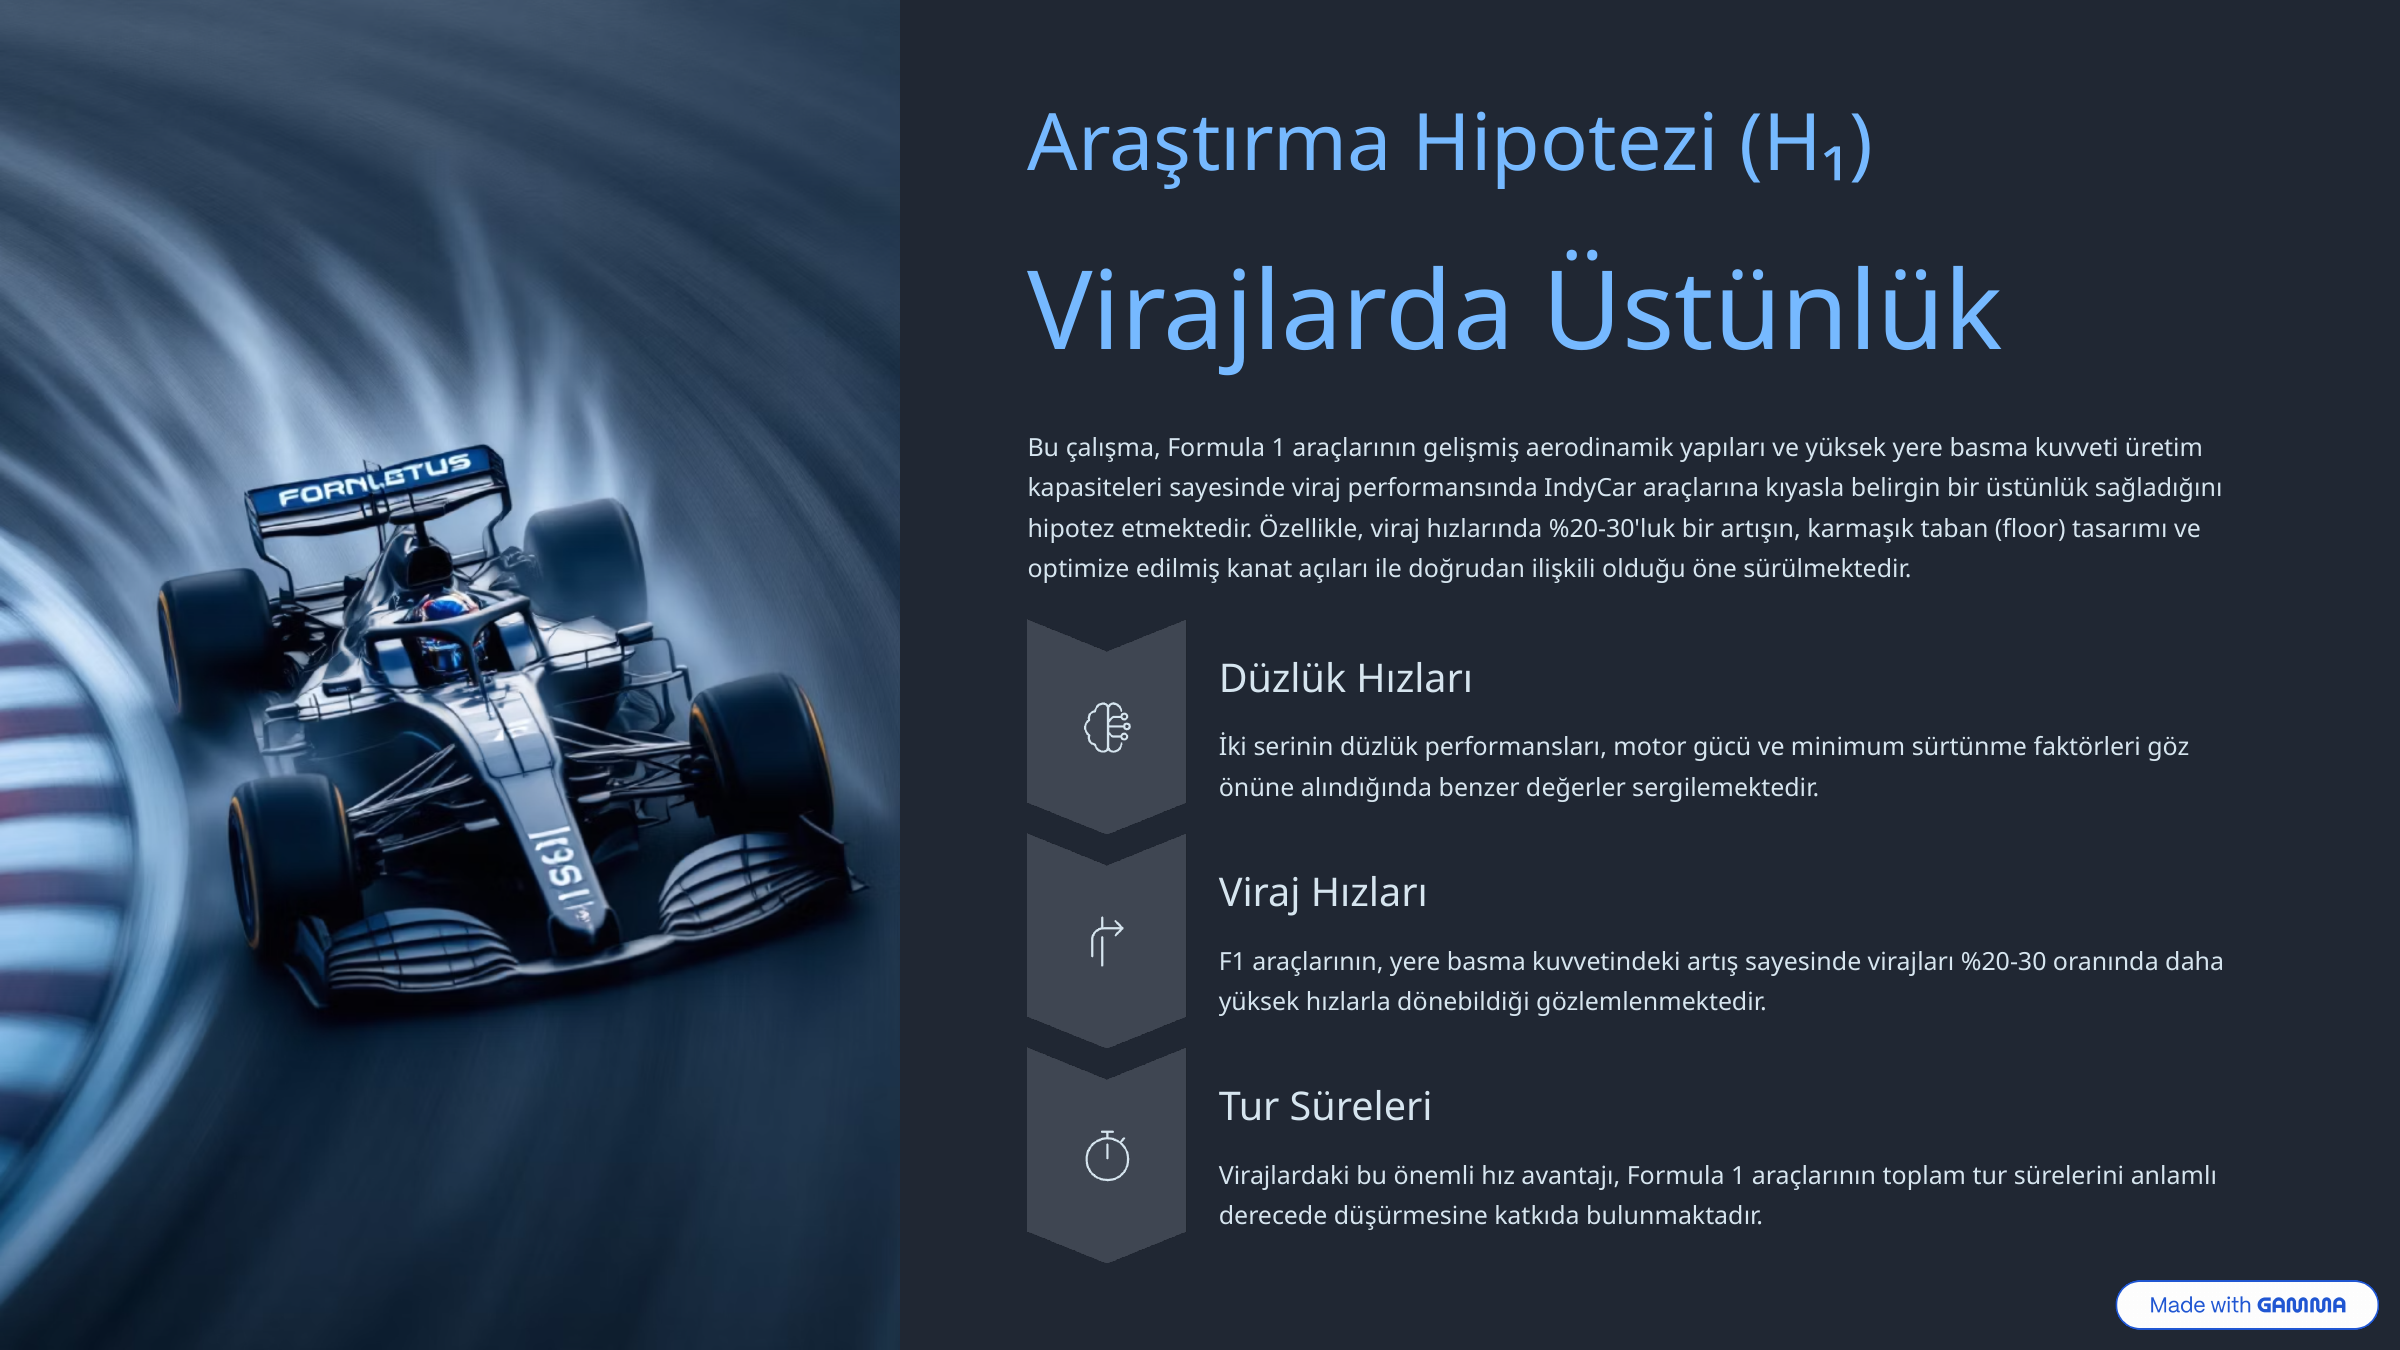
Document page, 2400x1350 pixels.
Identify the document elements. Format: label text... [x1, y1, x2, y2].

text_box Virajlarda Üstünlük [1027, 235, 2128, 373]
text_box Tur Süreleri [1218, 1079, 1618, 1130]
picture [2106, 1271, 2389, 1339]
picture [1027, 619, 1187, 1263]
text_box Viraj Hızları [1218, 865, 1618, 916]
text_box İki serinin düzlük performansları, motor gücü ve minimum sürtünme faktörleri göz önüne alındığında benzer değerler sergilemektedir. [1218, 720, 2273, 802]
picture [0, 0, 900, 1350]
text_box Virajlardaki bu önemli hız avantajı, Formula 1 araçlarının toplam tur sürelerini anlamlı derecede düşürmesine katkıda bulunmaktadır. [1218, 1148, 2273, 1231]
text_box F1 araçlarının, yere basma kuvvetindeki artış sayesinde virajları %20-30 oranında daha yüksek hızlarla dönebildiği gözlemlenmektedir. [1218, 934, 2273, 1017]
text_box Araştırma Hipotezi (H₁) [1027, 87, 1905, 188]
text_box Bu çalışma, Formula 1 araçlarının gelişmiş aerodinamik yapıları ve yüksek yere basma kuvveti üretim kapasiteleri sayesinde viraj performansında IndyCar araçlarına kıyasla belirgin bir üstünlük sağladığını hipotez etmektedir. Özellikle, viraj hızlarında %20-30'luk bir artışın, karmaşık taban (floor) tasarımı ve optimize edilmiş kanat açıları ile doğrudan ilişkili olduğu öne sürülmektedir. [1027, 420, 2273, 584]
text_box Düzlük Hızları [1218, 651, 1618, 702]
